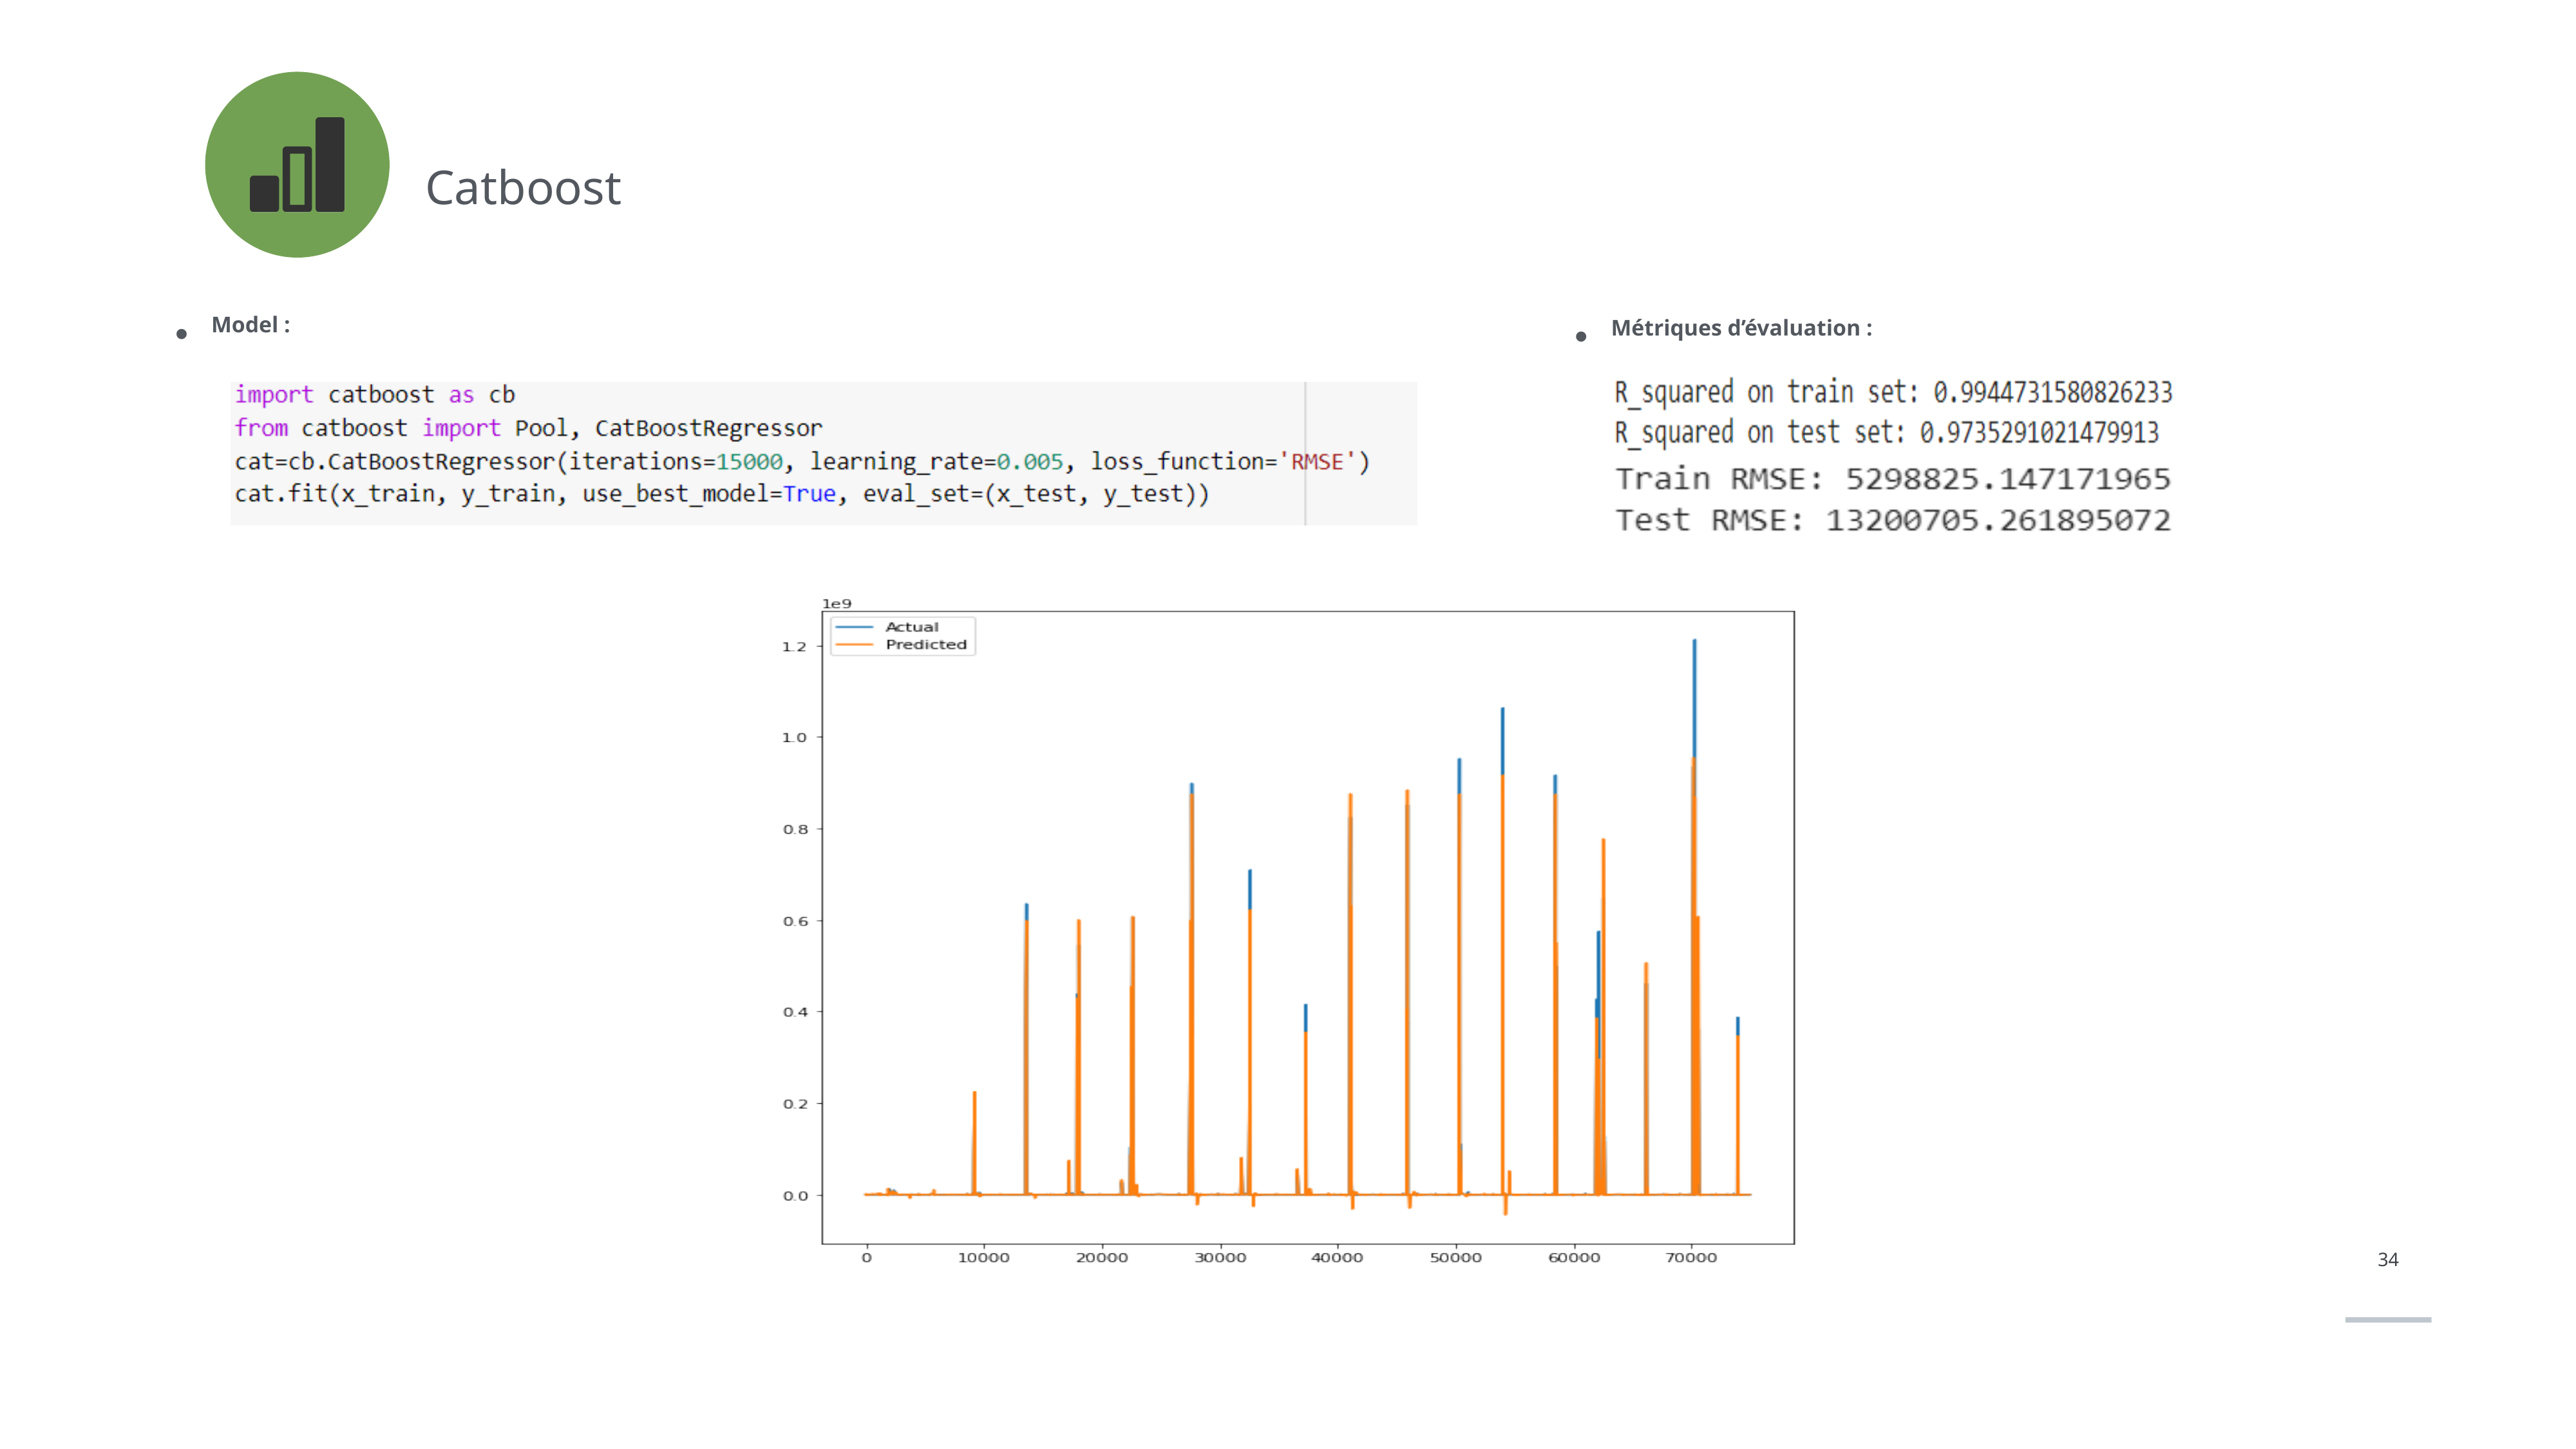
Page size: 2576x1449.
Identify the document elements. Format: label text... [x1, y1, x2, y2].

text_box Catboost [415, 153, 632, 260]
picture [1601, 374, 2209, 542]
picture [770, 591, 1806, 1273]
text_box 34 [2340, 1242, 2438, 1293]
text_box [204, 71, 390, 259]
text_box Model : [169, 295, 429, 372]
text_box Métriques d’évaluation : [1569, 298, 2117, 375]
picture [231, 382, 1417, 526]
picture [243, 111, 351, 218]
